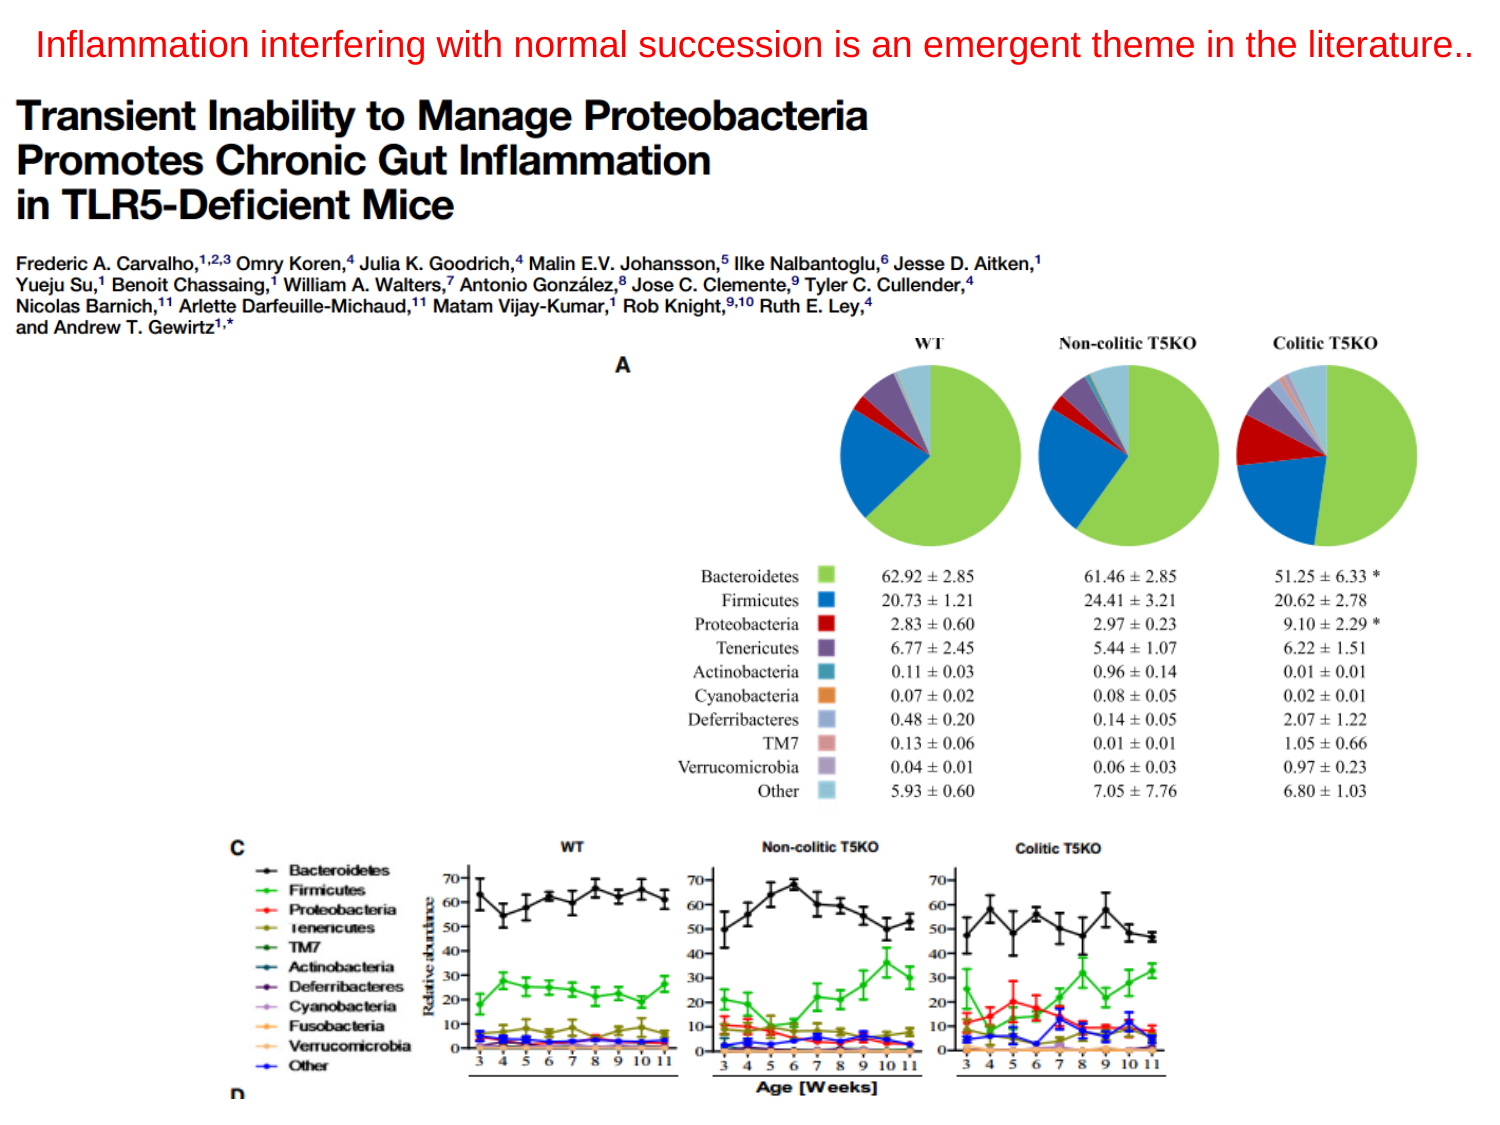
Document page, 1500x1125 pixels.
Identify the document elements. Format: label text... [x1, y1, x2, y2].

picture [199, 824, 1254, 1099]
text_box Inflammation interfering with normal succession is an emergent theme in the literature.. [20, 12, 1491, 73]
picture [0, 78, 1423, 811]
